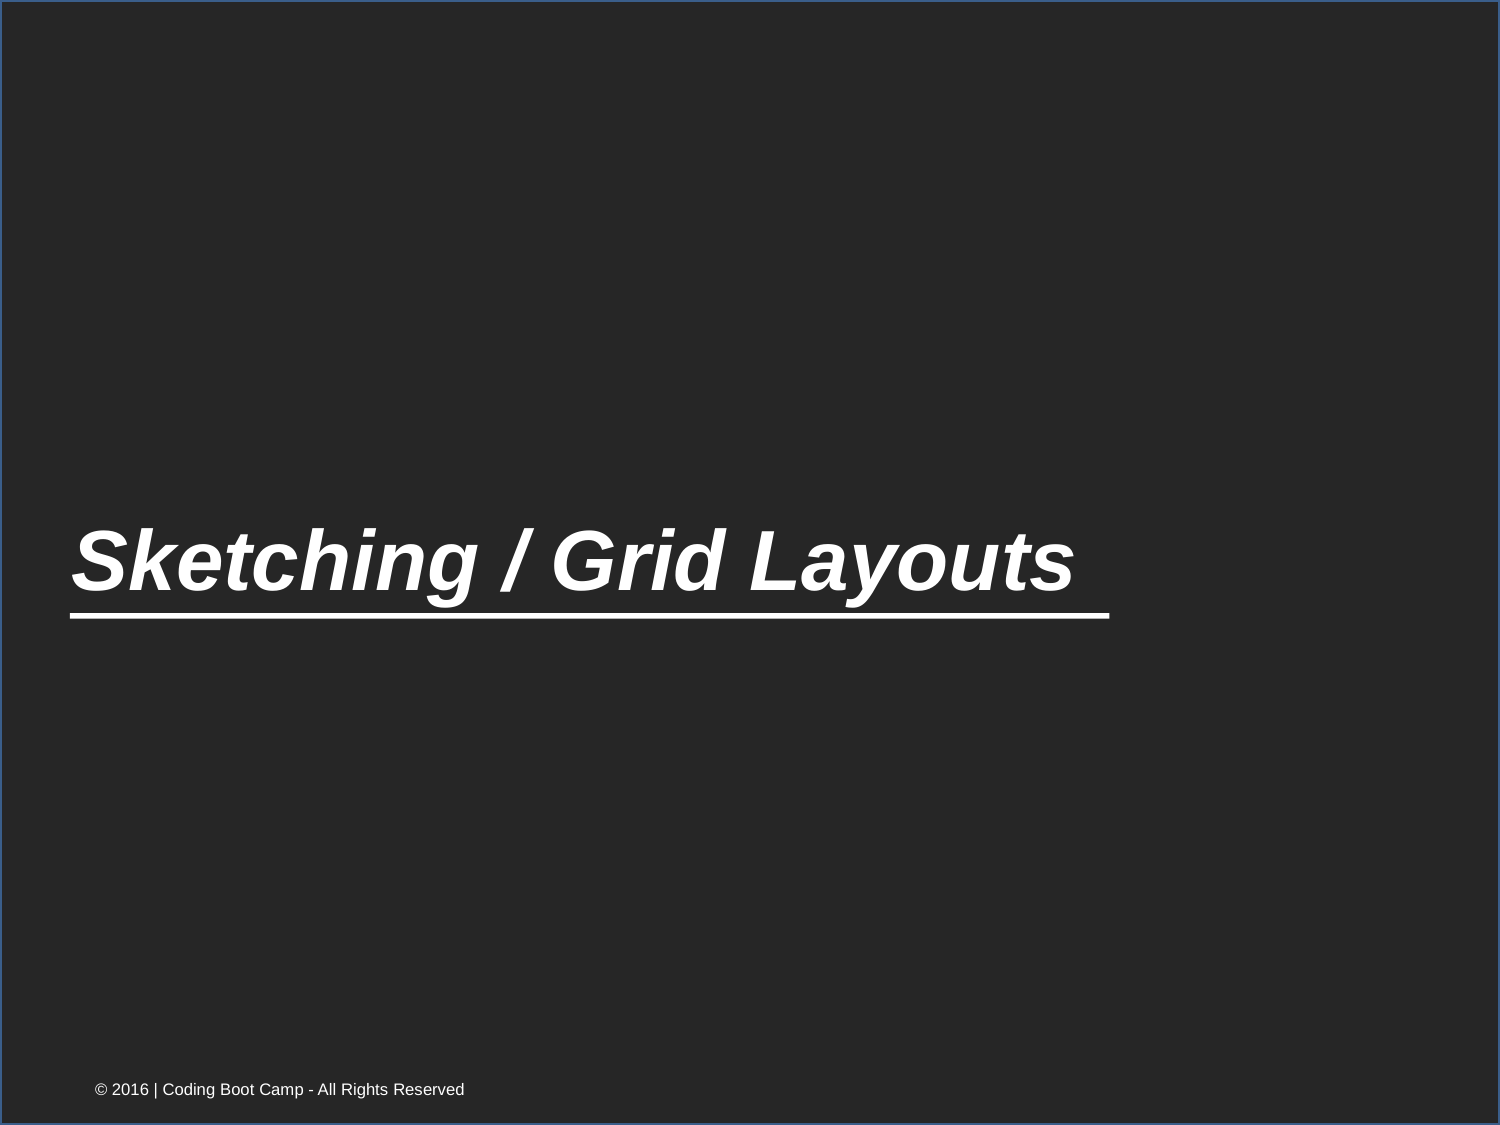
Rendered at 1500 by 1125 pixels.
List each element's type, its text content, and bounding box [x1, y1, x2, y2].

title Sketching / Grid Layouts [63, 483, 1415, 628]
